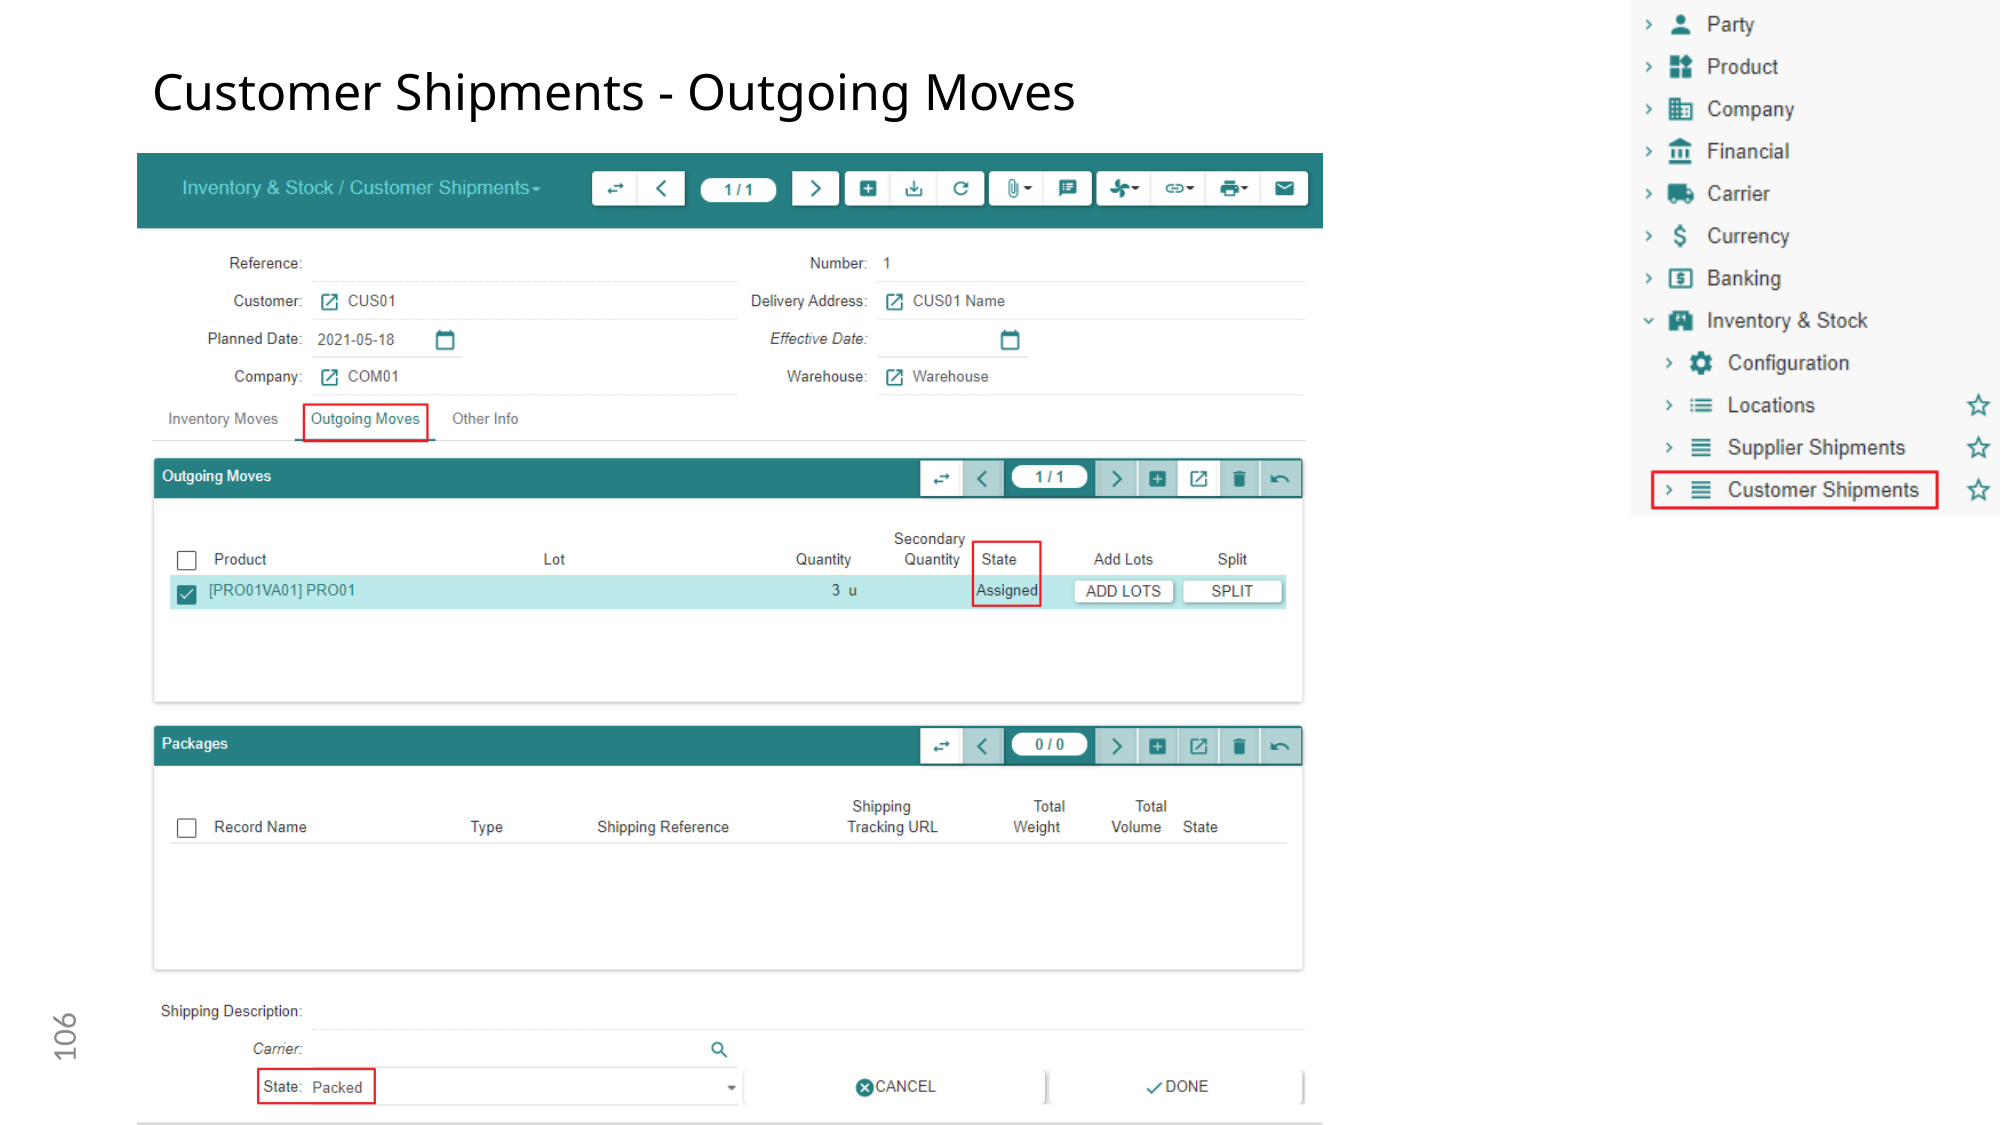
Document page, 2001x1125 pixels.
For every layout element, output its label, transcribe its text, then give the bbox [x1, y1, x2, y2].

picture [137, 153, 1323, 1125]
title Customer Shipments - Outgoing Moves [137, 59, 1631, 136]
picture [1631, 0, 2000, 516]
slide_number 106 [32, 969, 93, 1108]
